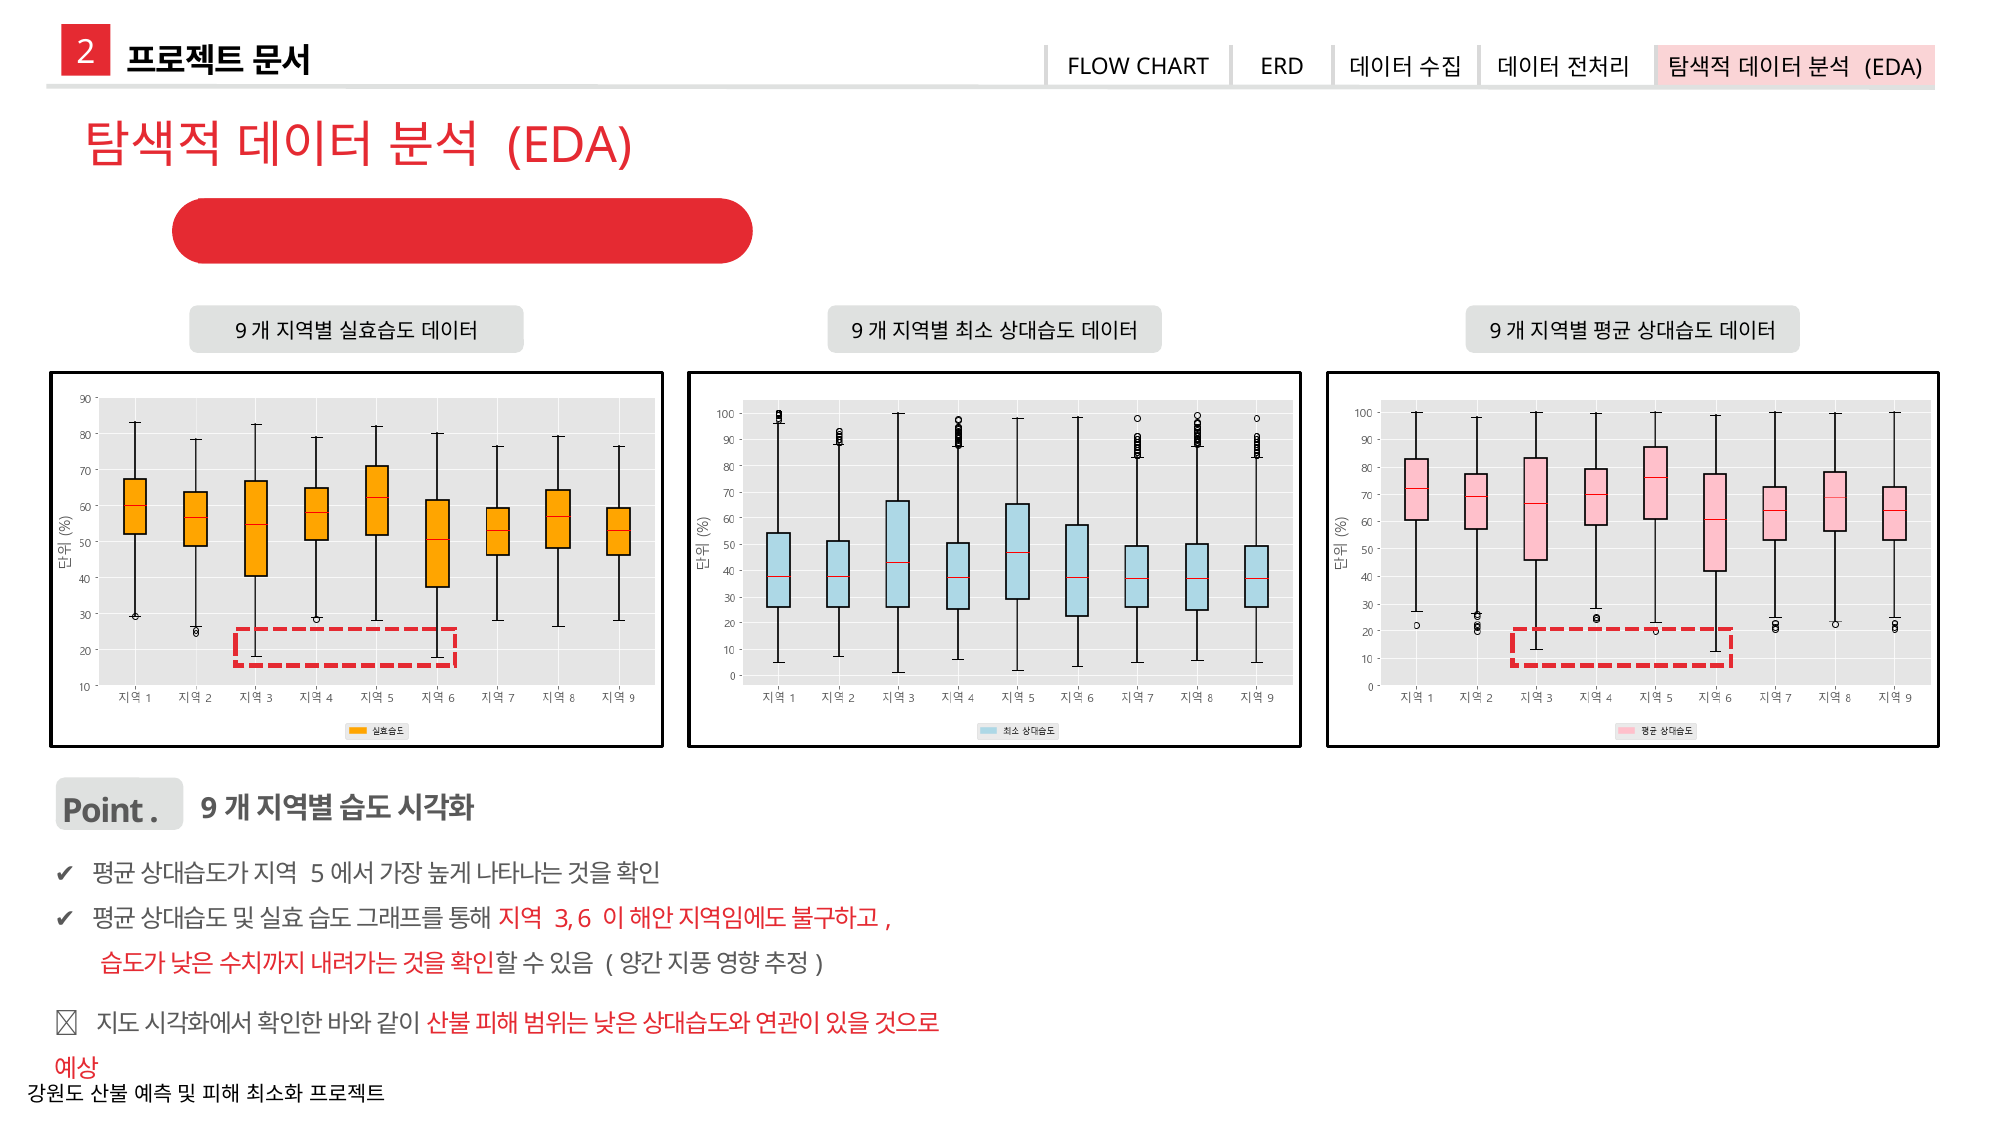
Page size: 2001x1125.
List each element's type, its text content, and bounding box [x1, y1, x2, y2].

table_header 탐색적 데이터 분석 (EDA) [1658, 45, 1935, 85]
text_box 강원도 산불 예측 및 피해 최소화 프로젝트 [27, 1081, 386, 1107]
table_header 데이터 수집 [1335, 45, 1477, 84]
text_box 탐색적 데이터 분석 (EDA) [85, 112, 673, 173]
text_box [827, 305, 1162, 353]
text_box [1328, 373, 1937, 745]
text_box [172, 198, 753, 264]
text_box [54, 771, 983, 1041]
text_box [1465, 305, 1800, 353]
table_header 데이터 전처리 [1481, 45, 1654, 84]
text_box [189, 305, 524, 353]
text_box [690, 373, 1299, 745]
table_header ERD [1233, 45, 1331, 84]
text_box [52, 373, 661, 745]
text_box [61, 24, 314, 79]
table_header FLOW CHART [1048, 45, 1229, 84]
